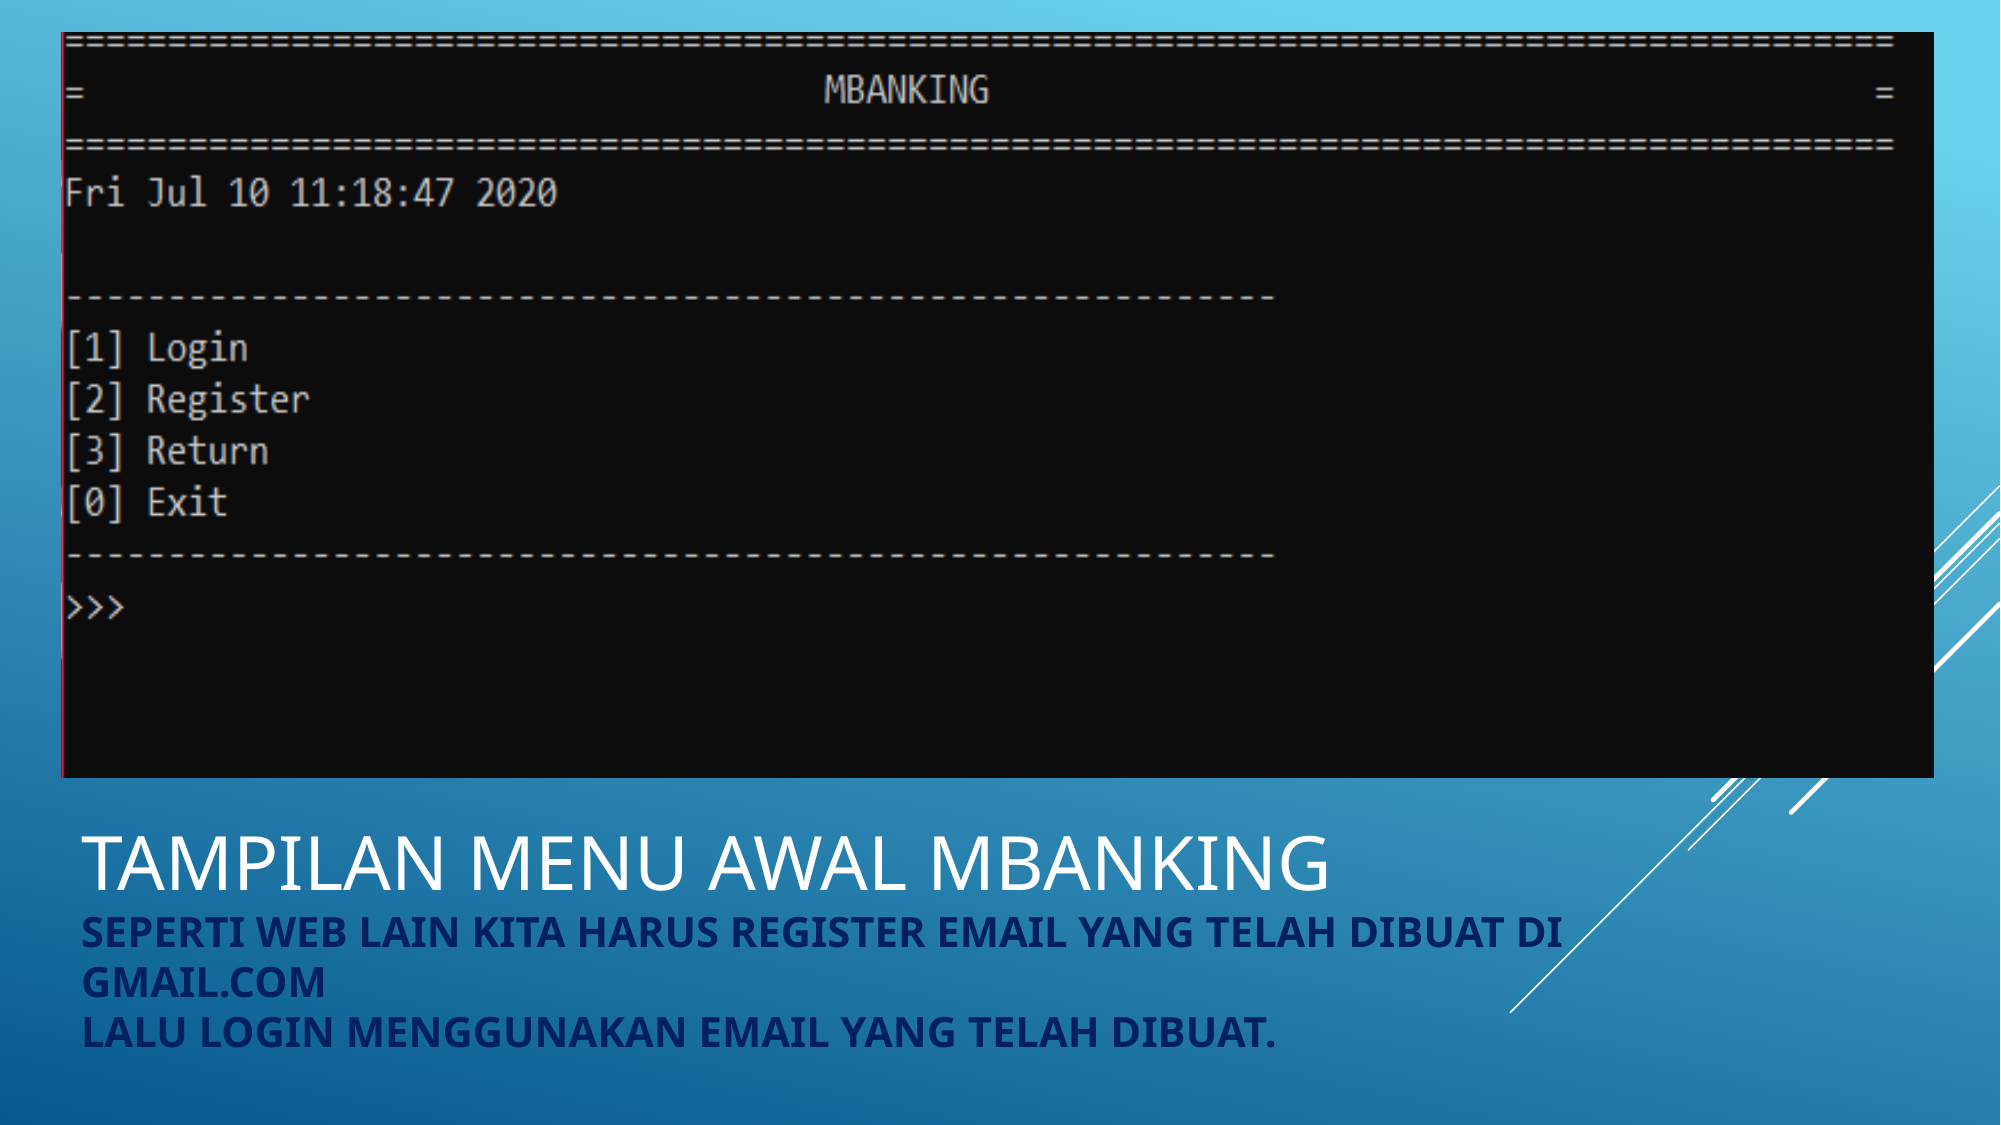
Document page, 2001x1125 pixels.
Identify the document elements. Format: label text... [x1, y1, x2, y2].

title Tampilan menu awal mbanking seperti web lain kita harus register email yang telah dibuat di gmail.com lalu login menggunakan email yang telah dibuat. [66, 778, 1821, 1093]
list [60, 31, 1935, 778]
